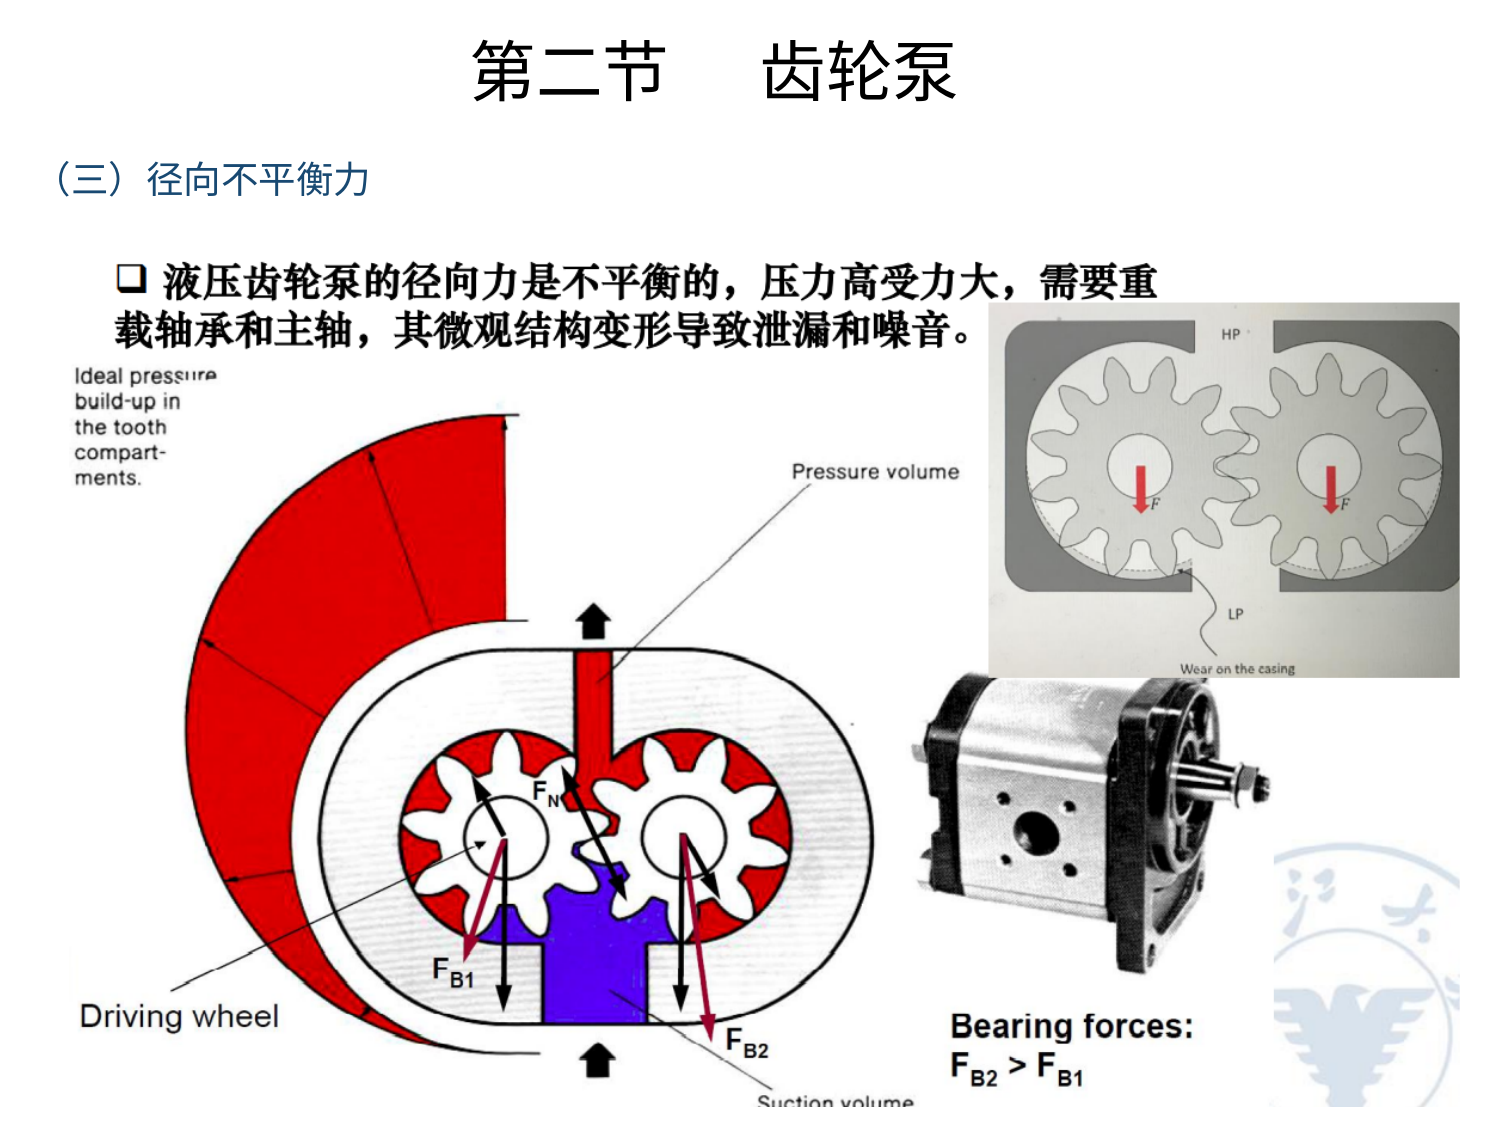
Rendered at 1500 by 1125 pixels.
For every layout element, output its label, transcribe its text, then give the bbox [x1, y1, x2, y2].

text_box （三）径向不平衡力 [17, 148, 388, 209]
text_box 第二节 齿轮泵 [88, 22, 1342, 118]
picture [68, 239, 1460, 1108]
text_box 从压油腔经过泵体内孔和齿顶圆间的径向间隙向吸油腔泄漏的油液，其压力随径向位置而不同。从压油腔到吸油腔的压力是逐级下降的。合力相当于给齿轮轴一个径向作用力，此力称为径向不平衡力。 工作压力越高,径向不平衡力也越大,直接影响轴承的寿命。 径向不平衡力很大时能使轴弯曲、齿顶和壳体内表面产生摩擦。 [53, 213, 1476, 604]
